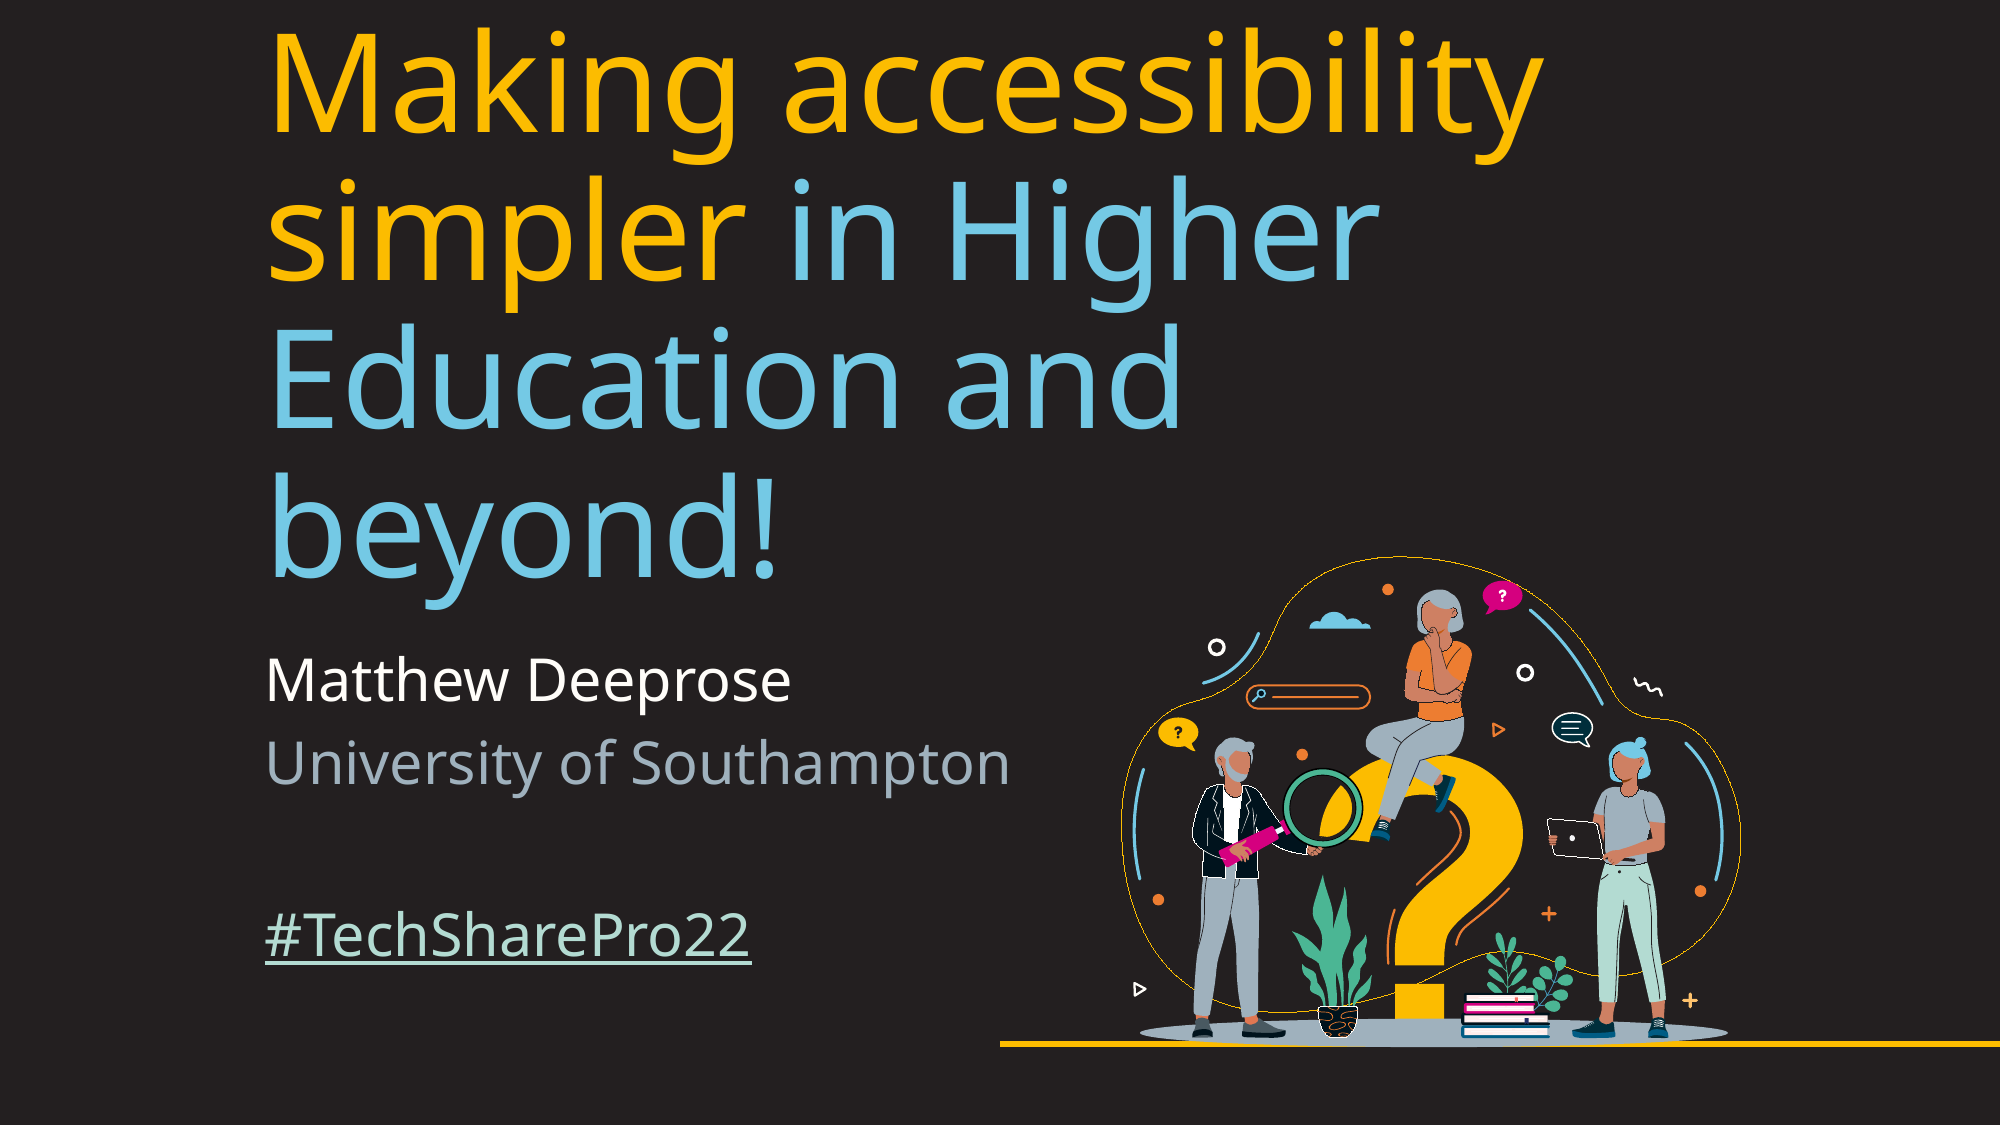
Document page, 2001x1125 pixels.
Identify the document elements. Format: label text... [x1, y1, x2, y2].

title Making accessibility simpler in Higher Education and beyond! [249, 57, 1750, 563]
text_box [1117, 539, 1750, 1048]
subtitle Matthew Deeprose University of Southampton #TechSharePro22 [249, 643, 1117, 982]
